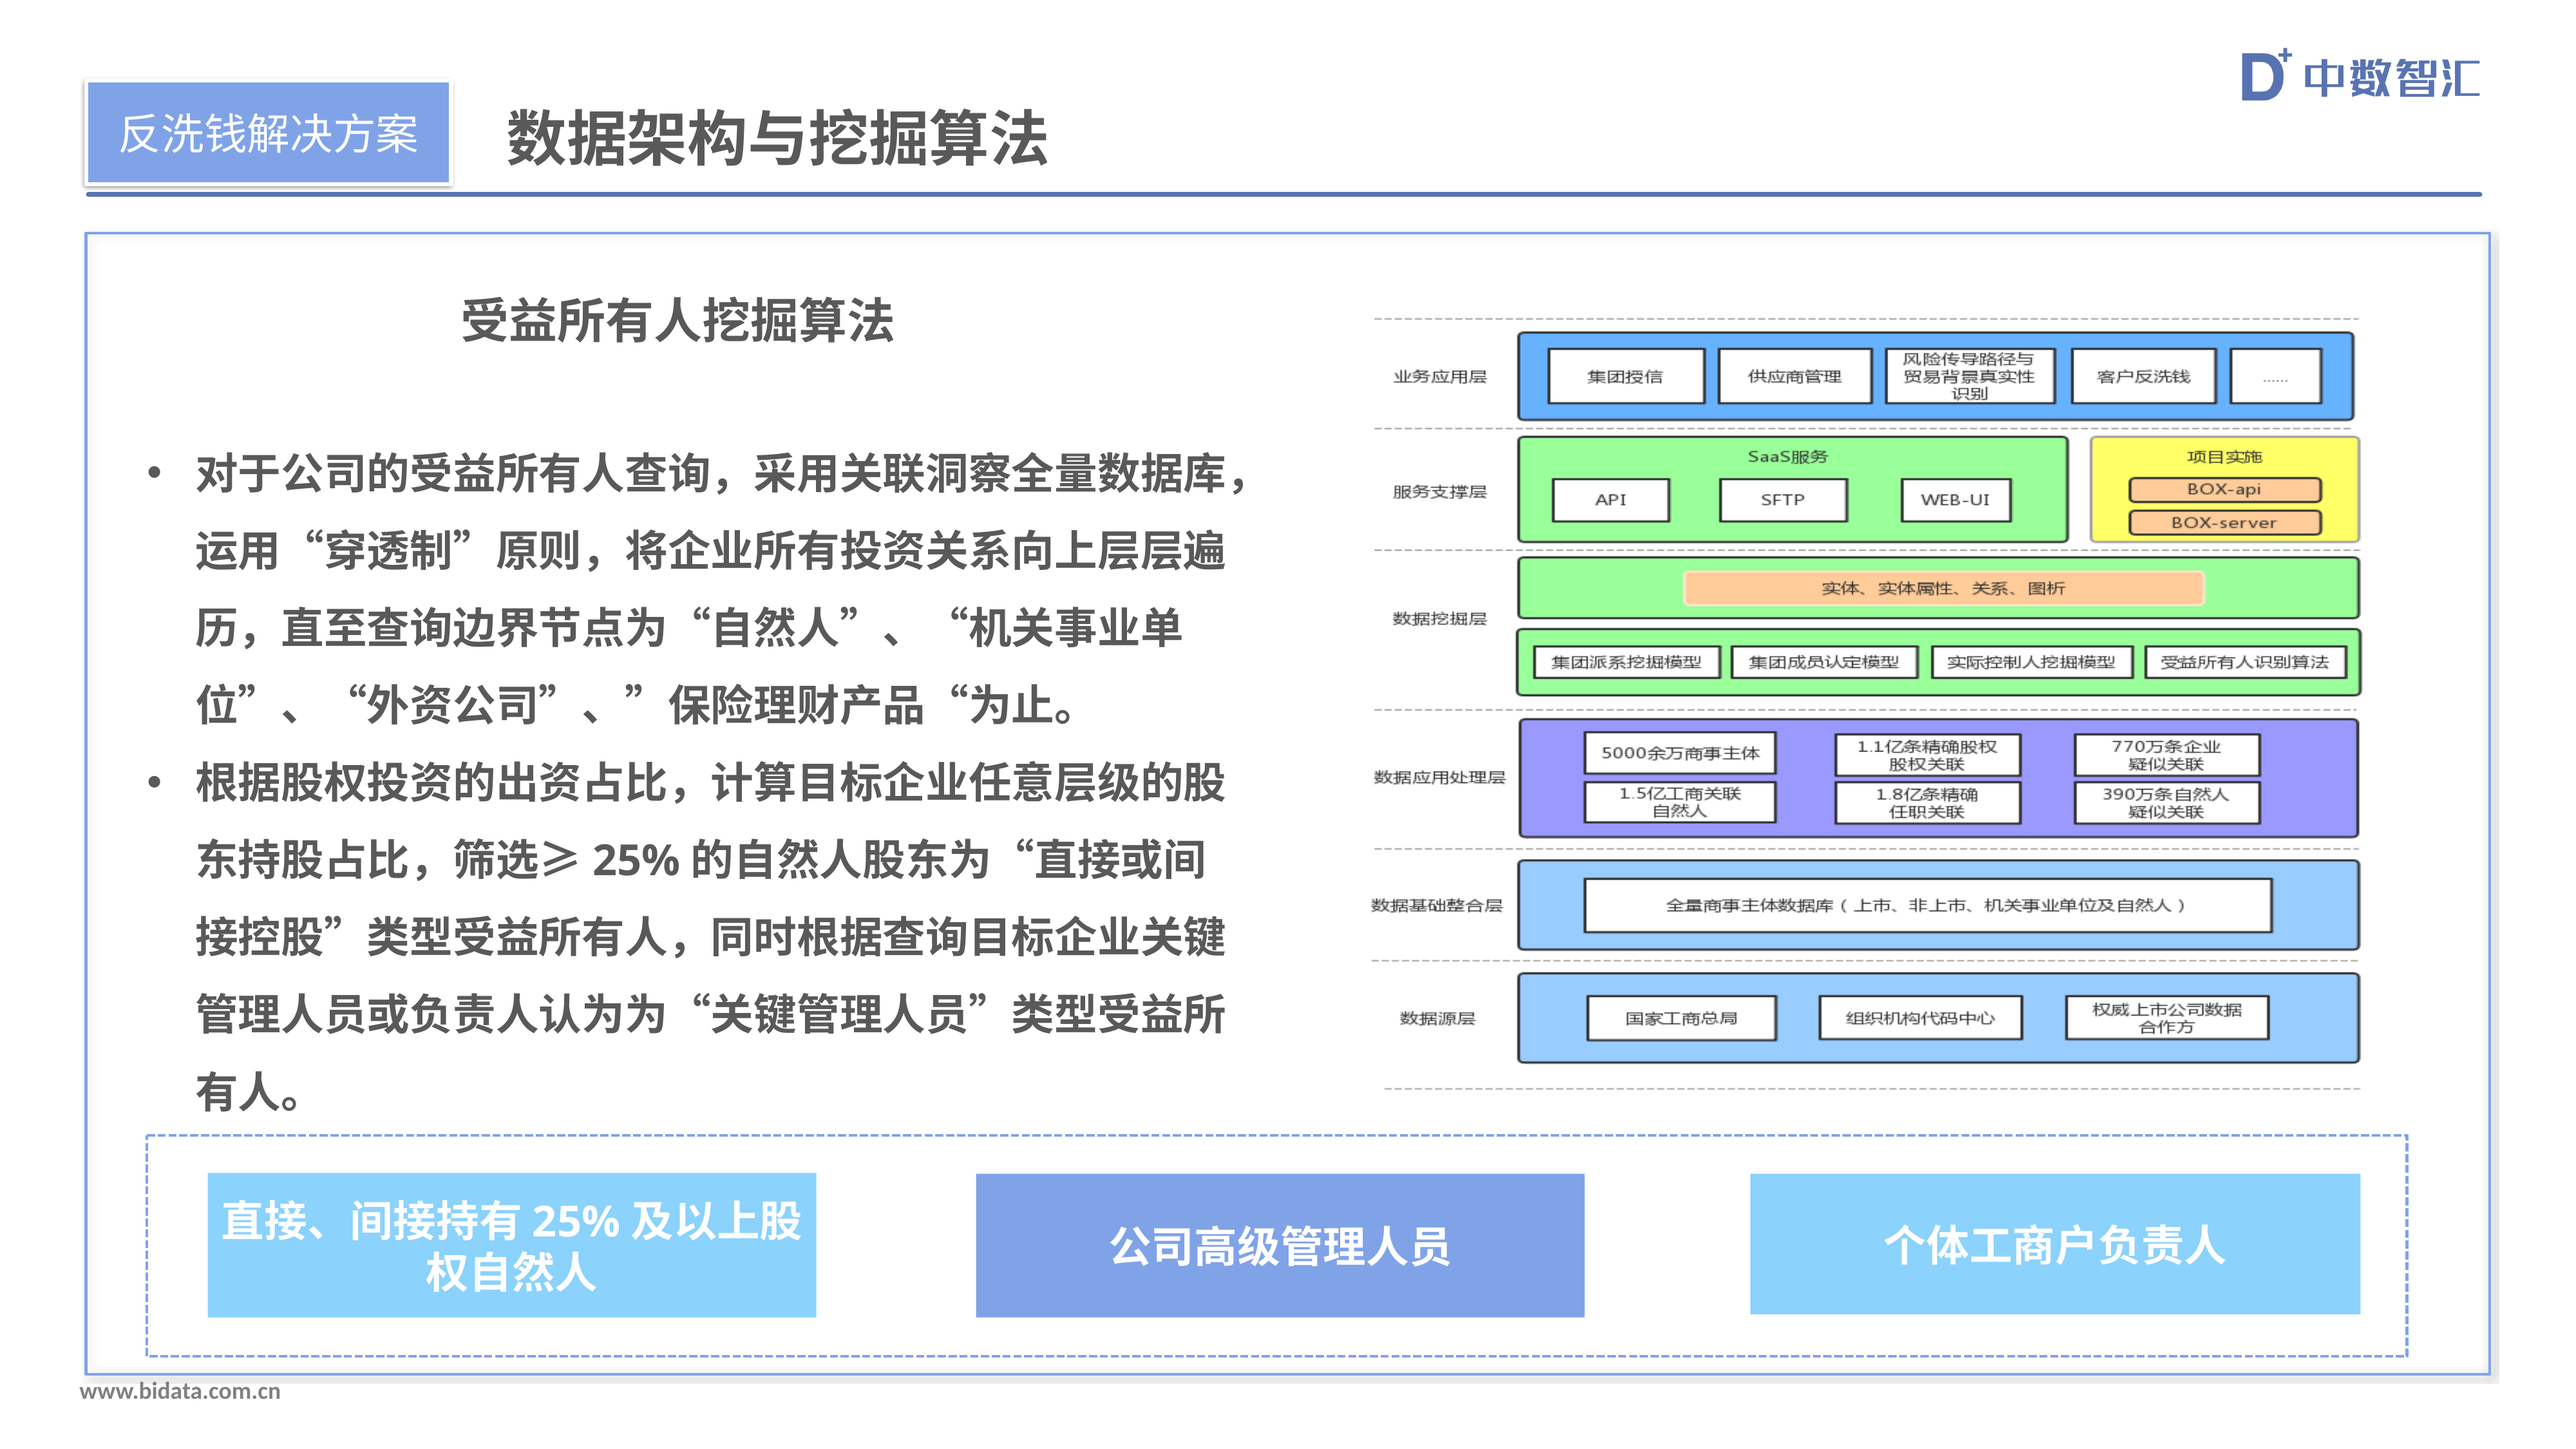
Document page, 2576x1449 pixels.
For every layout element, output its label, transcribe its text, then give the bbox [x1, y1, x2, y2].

picture [1303, 256, 2407, 1136]
picture [2239, 39, 2483, 86]
text_box 反洗钱解决方案 [84, 79, 453, 186]
text_box [146, 1134, 2409, 1358]
text_box 数据架构与挖掘算法 [497, 86, 2576, 188]
text_box [84, 232, 2491, 1376]
